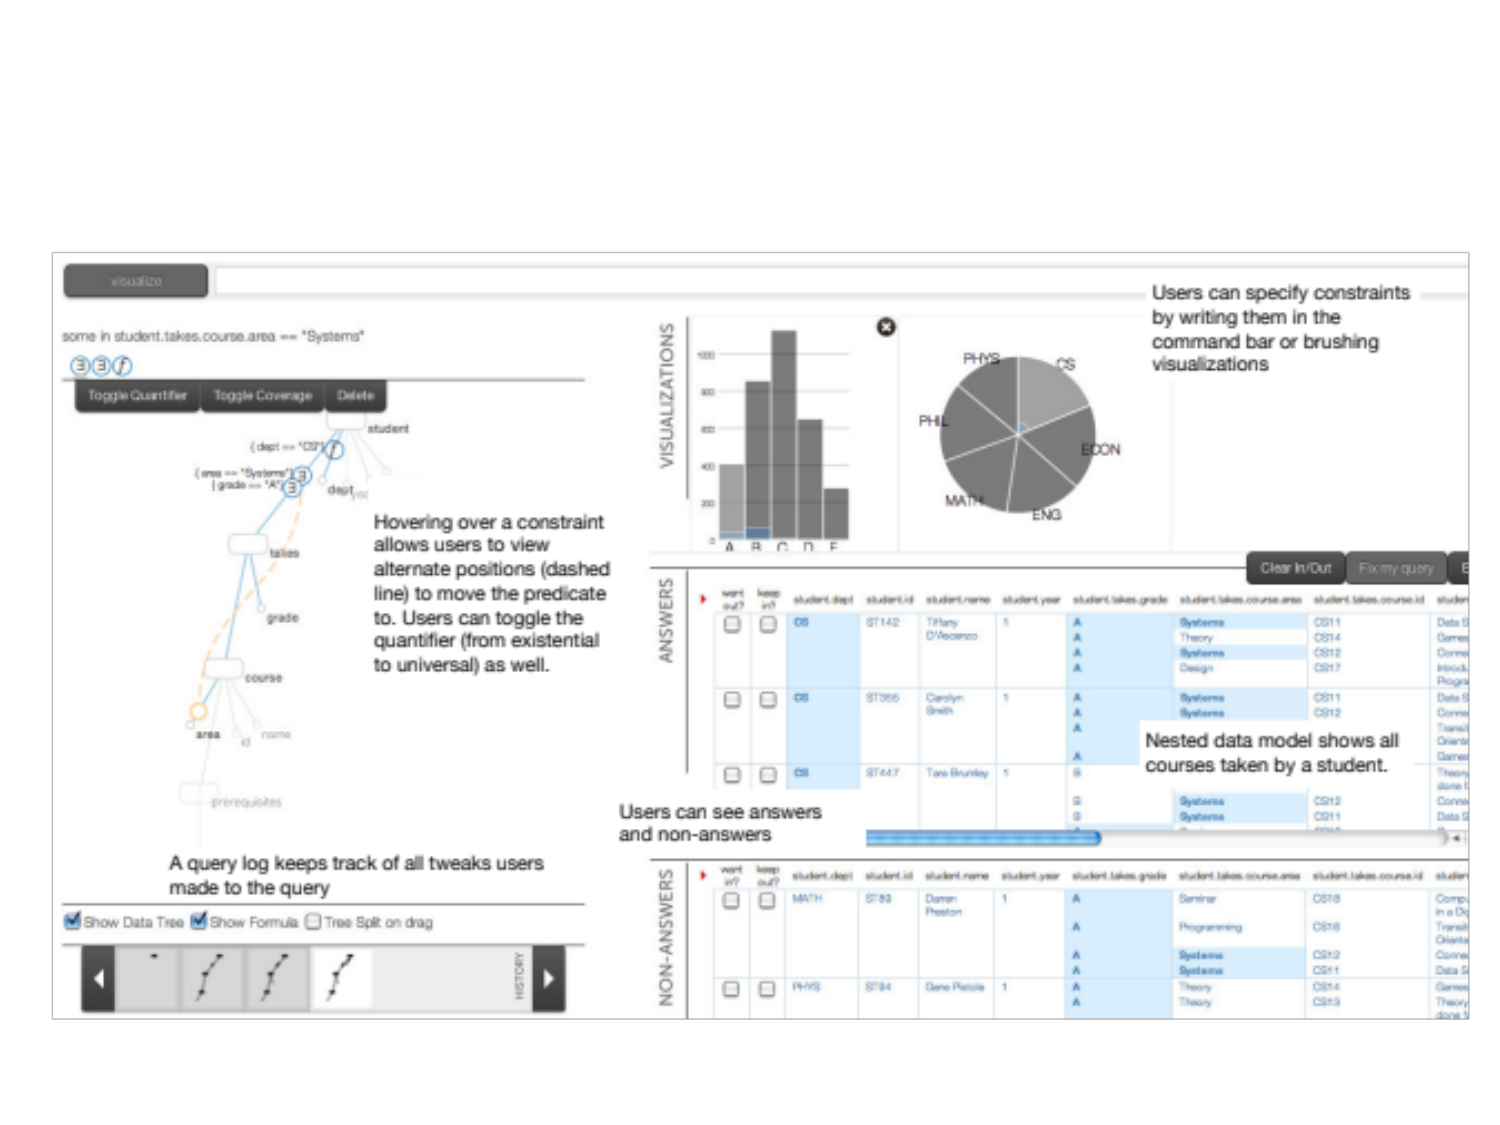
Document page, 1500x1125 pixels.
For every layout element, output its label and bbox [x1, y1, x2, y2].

picture [33, 213, 1500, 1037]
